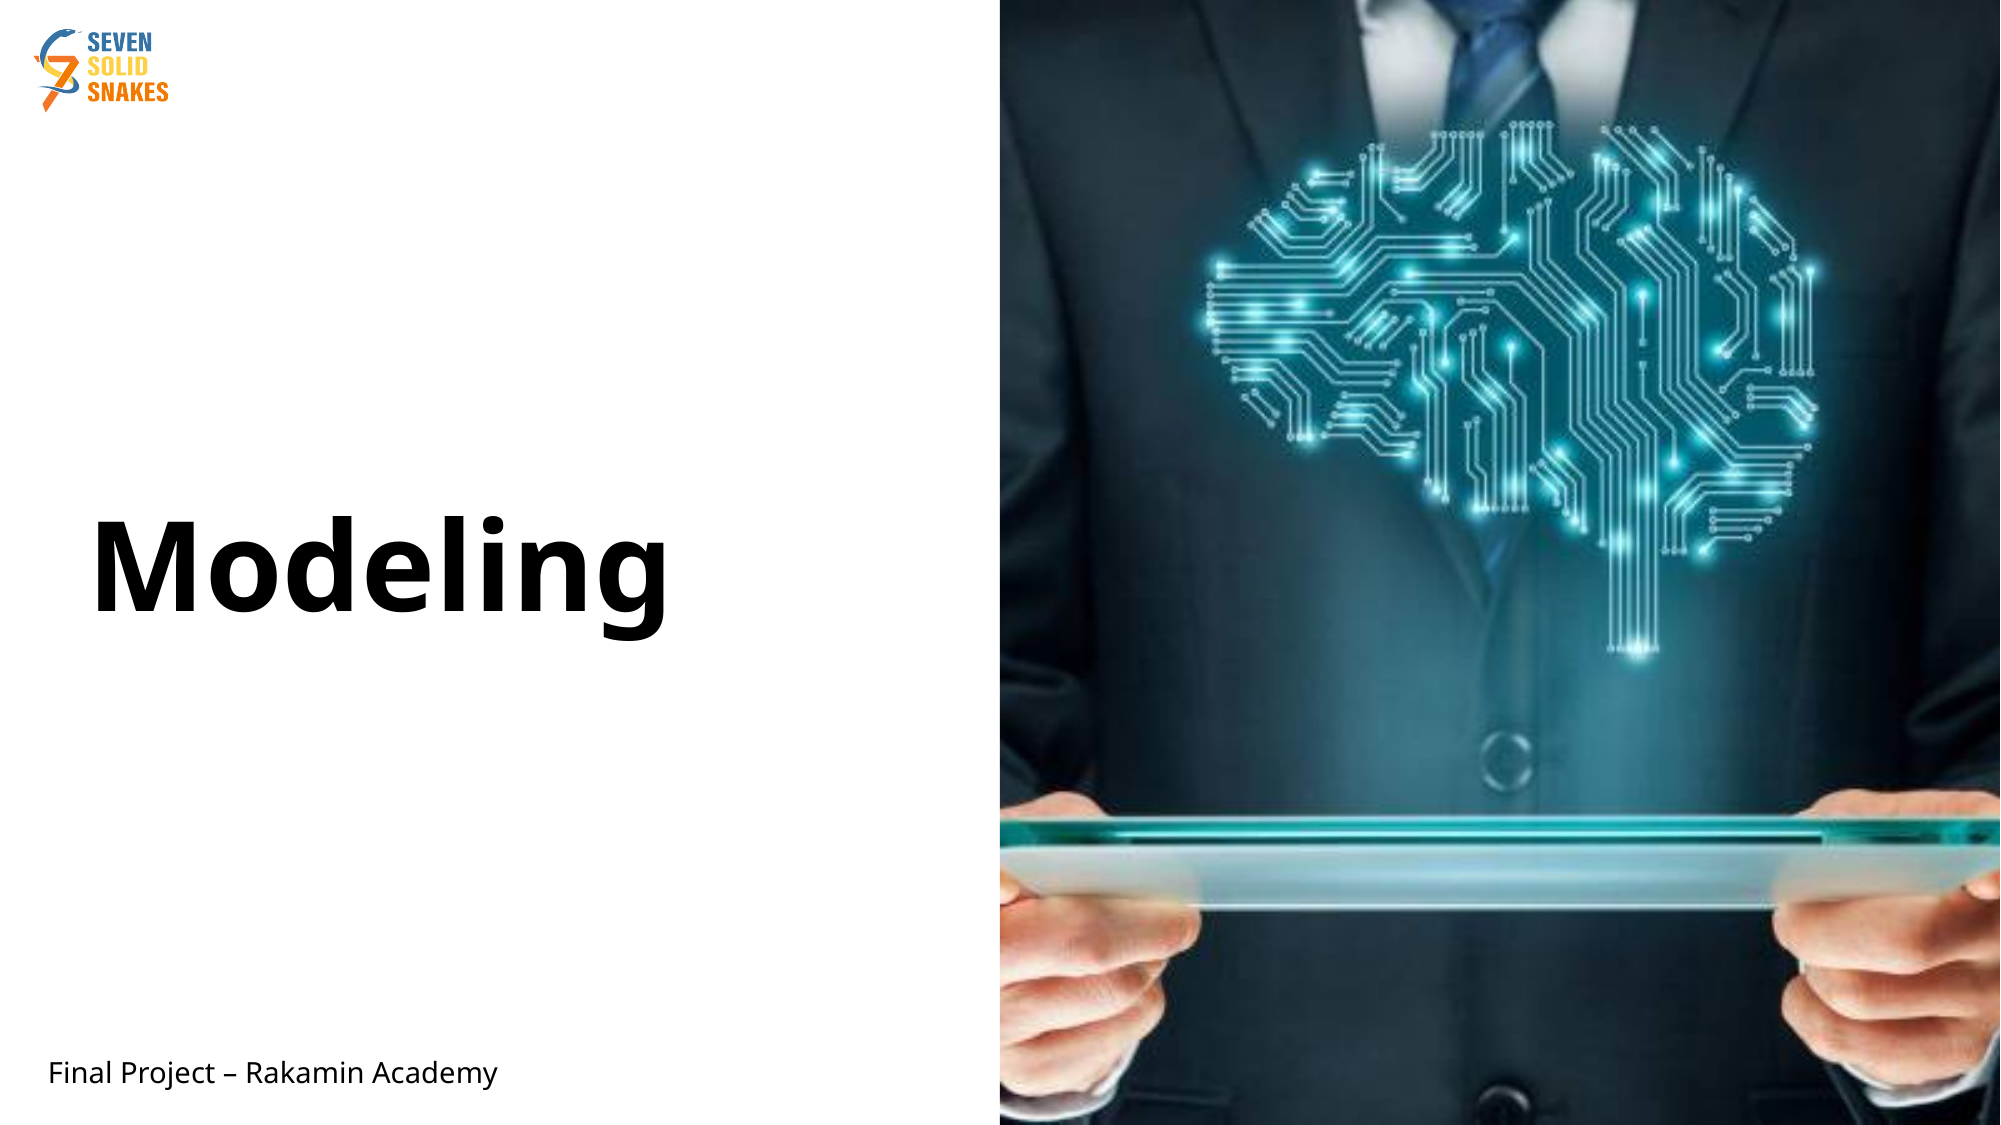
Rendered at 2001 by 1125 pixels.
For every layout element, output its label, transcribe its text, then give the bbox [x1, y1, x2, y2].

picture [33, 27, 169, 113]
text_box Final Project – Rakamin Academy [33, 1046, 639, 1097]
picture [999, 0, 2000, 1125]
text_box Modeling [72, 479, 953, 644]
